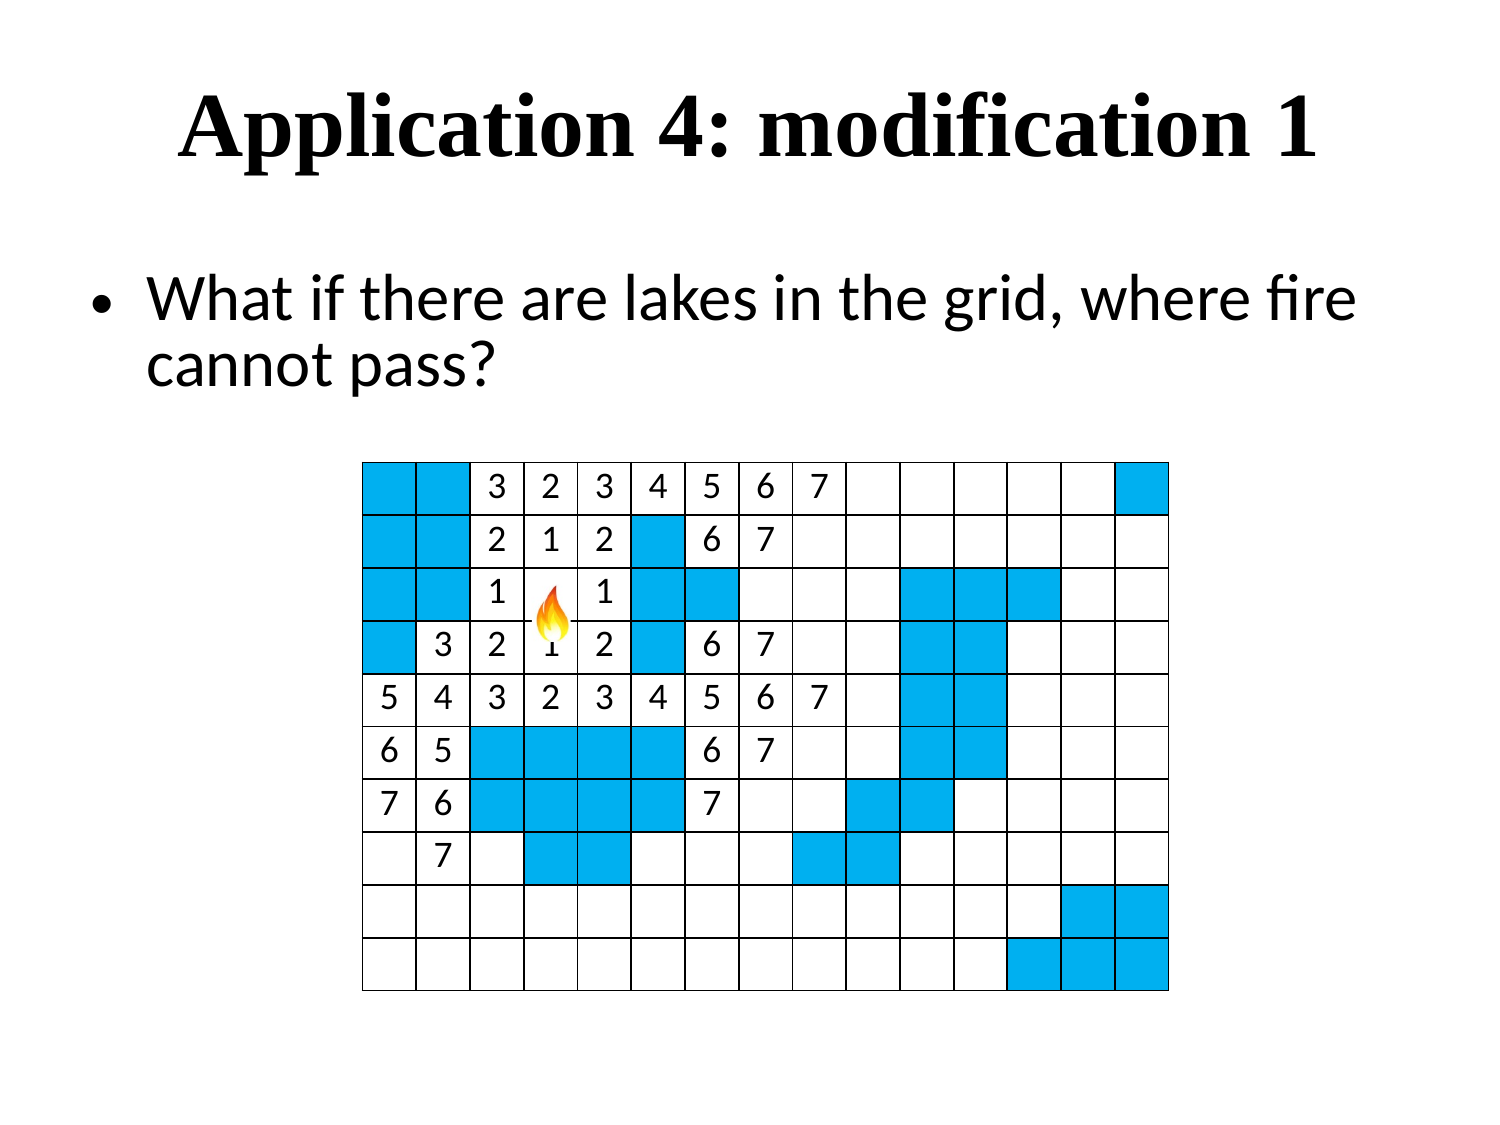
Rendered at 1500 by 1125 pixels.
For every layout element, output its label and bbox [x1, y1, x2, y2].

picture [531, 583, 571, 642]
title [24, 26, 1475, 214]
text_box [74, 262, 1425, 1005]
